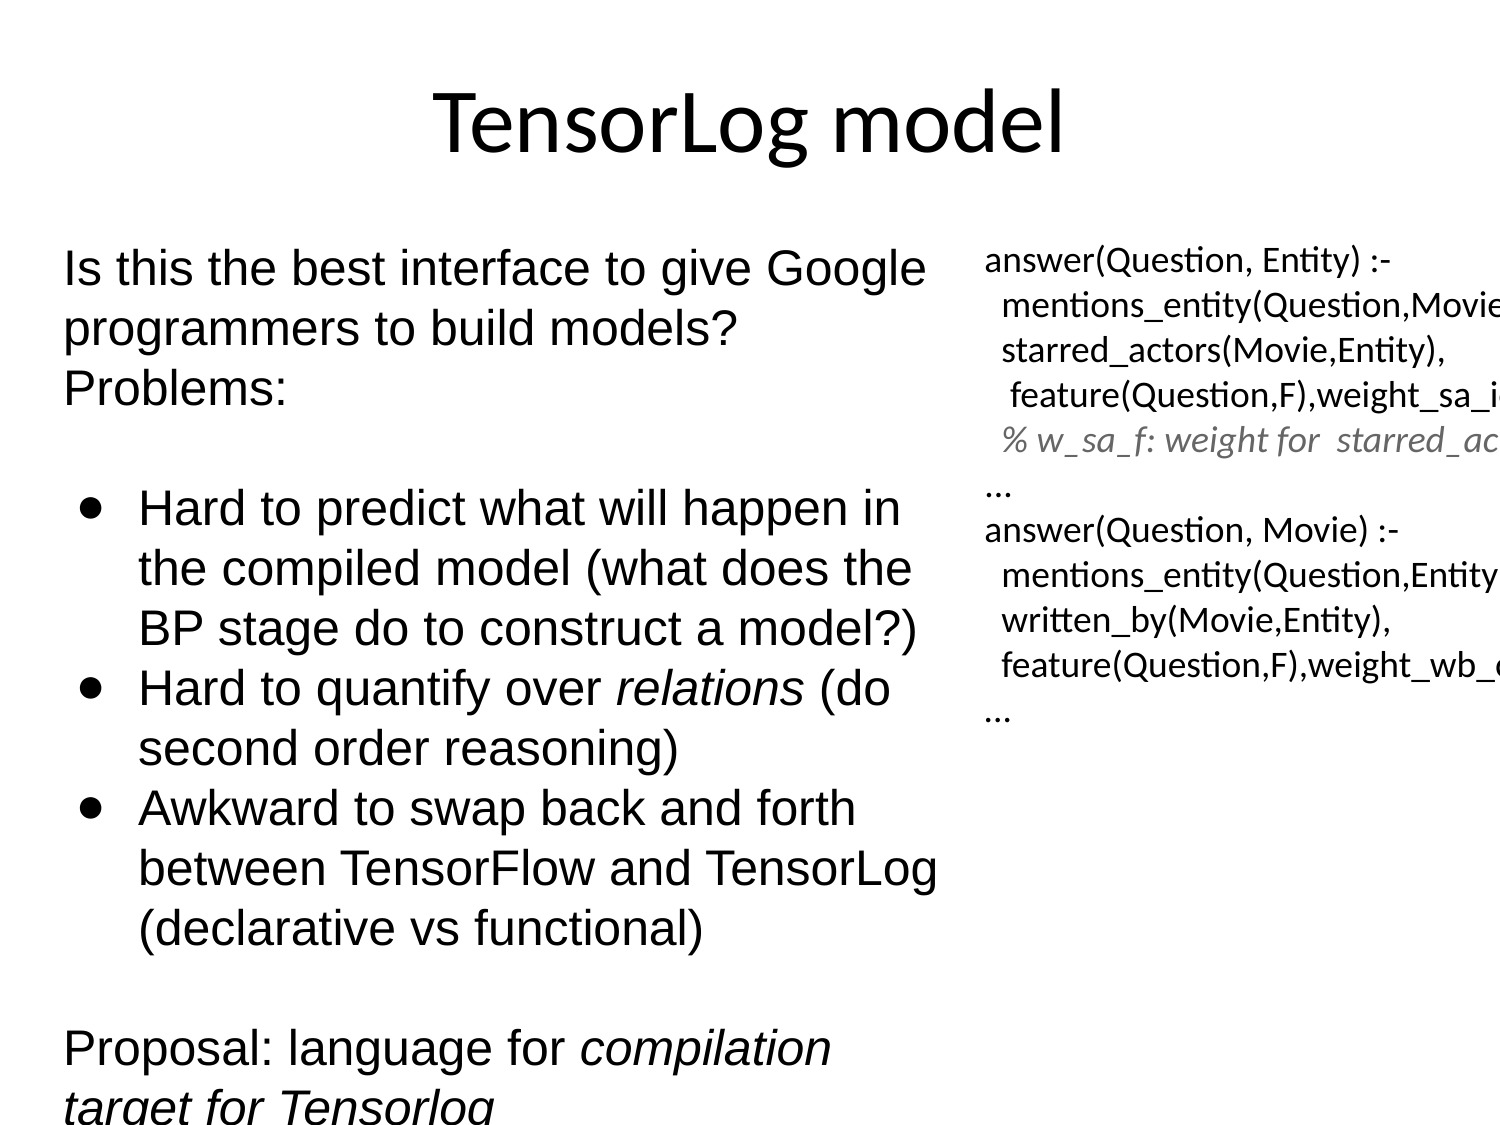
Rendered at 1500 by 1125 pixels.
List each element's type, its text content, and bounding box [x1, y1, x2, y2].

text_box answer(Question, Entity) :- mentions_entity(Question,Movie), starred_actors(Movie,Entity), feature(Question,F),weight_sa_io(F). % w_sa_f: weight for starred_actors(i,o) ... answer(Question, Movie) :- mentions_entity(Question,Entity), written_by(Movie,Entity), feature(Question,F),weight_wb_oi(F). ... [970, 220, 1500, 820]
text_box Is this the best interface to give Google programmers to build models? Problems: Hard to predict what will happen in the compiled model (what does the BP stage do to construct a model?) Hard to quantify over relations (do second order reasoning) Awkward to swap back and forth between TensorFlow and TensorLog (declarative vs functional) Proposal: language for compilation target for Tensorlog [48, 220, 970, 1077]
title TensorLog model [51, 45, 1449, 172]
